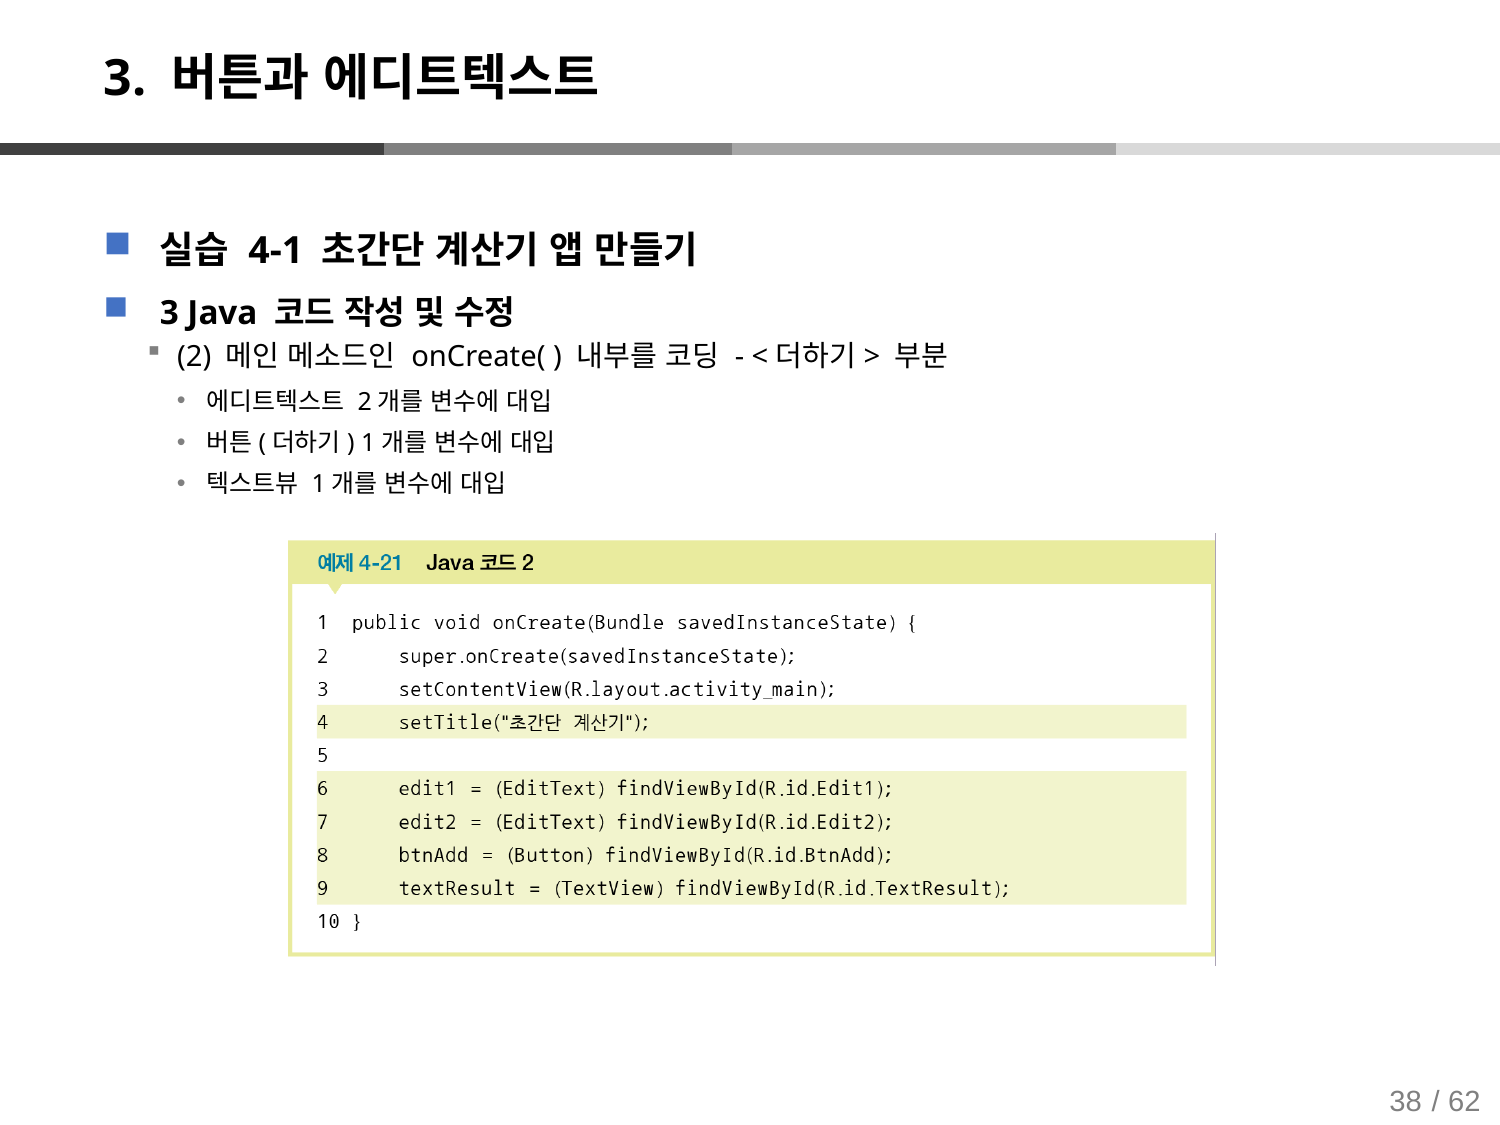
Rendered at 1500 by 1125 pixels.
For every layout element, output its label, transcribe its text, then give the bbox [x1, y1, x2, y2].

picture [278, 533, 1222, 967]
title 3. 버튼과 에디트텍스트 [88, 30, 1211, 121]
list 실습 4-1 초간단 계산기 앱 만들기 3 Java 코드 작성 및 수정 (2) 메인 메소드인 onCreate( ) 내부를 코딩 - <더하기> 부분 에디트텍스트 2개를 변수에 대입 버튼(더하기) 1개를 변수에 대입 텍스트뷰 1개를 변수에 대입 [88, 196, 1436, 1083]
